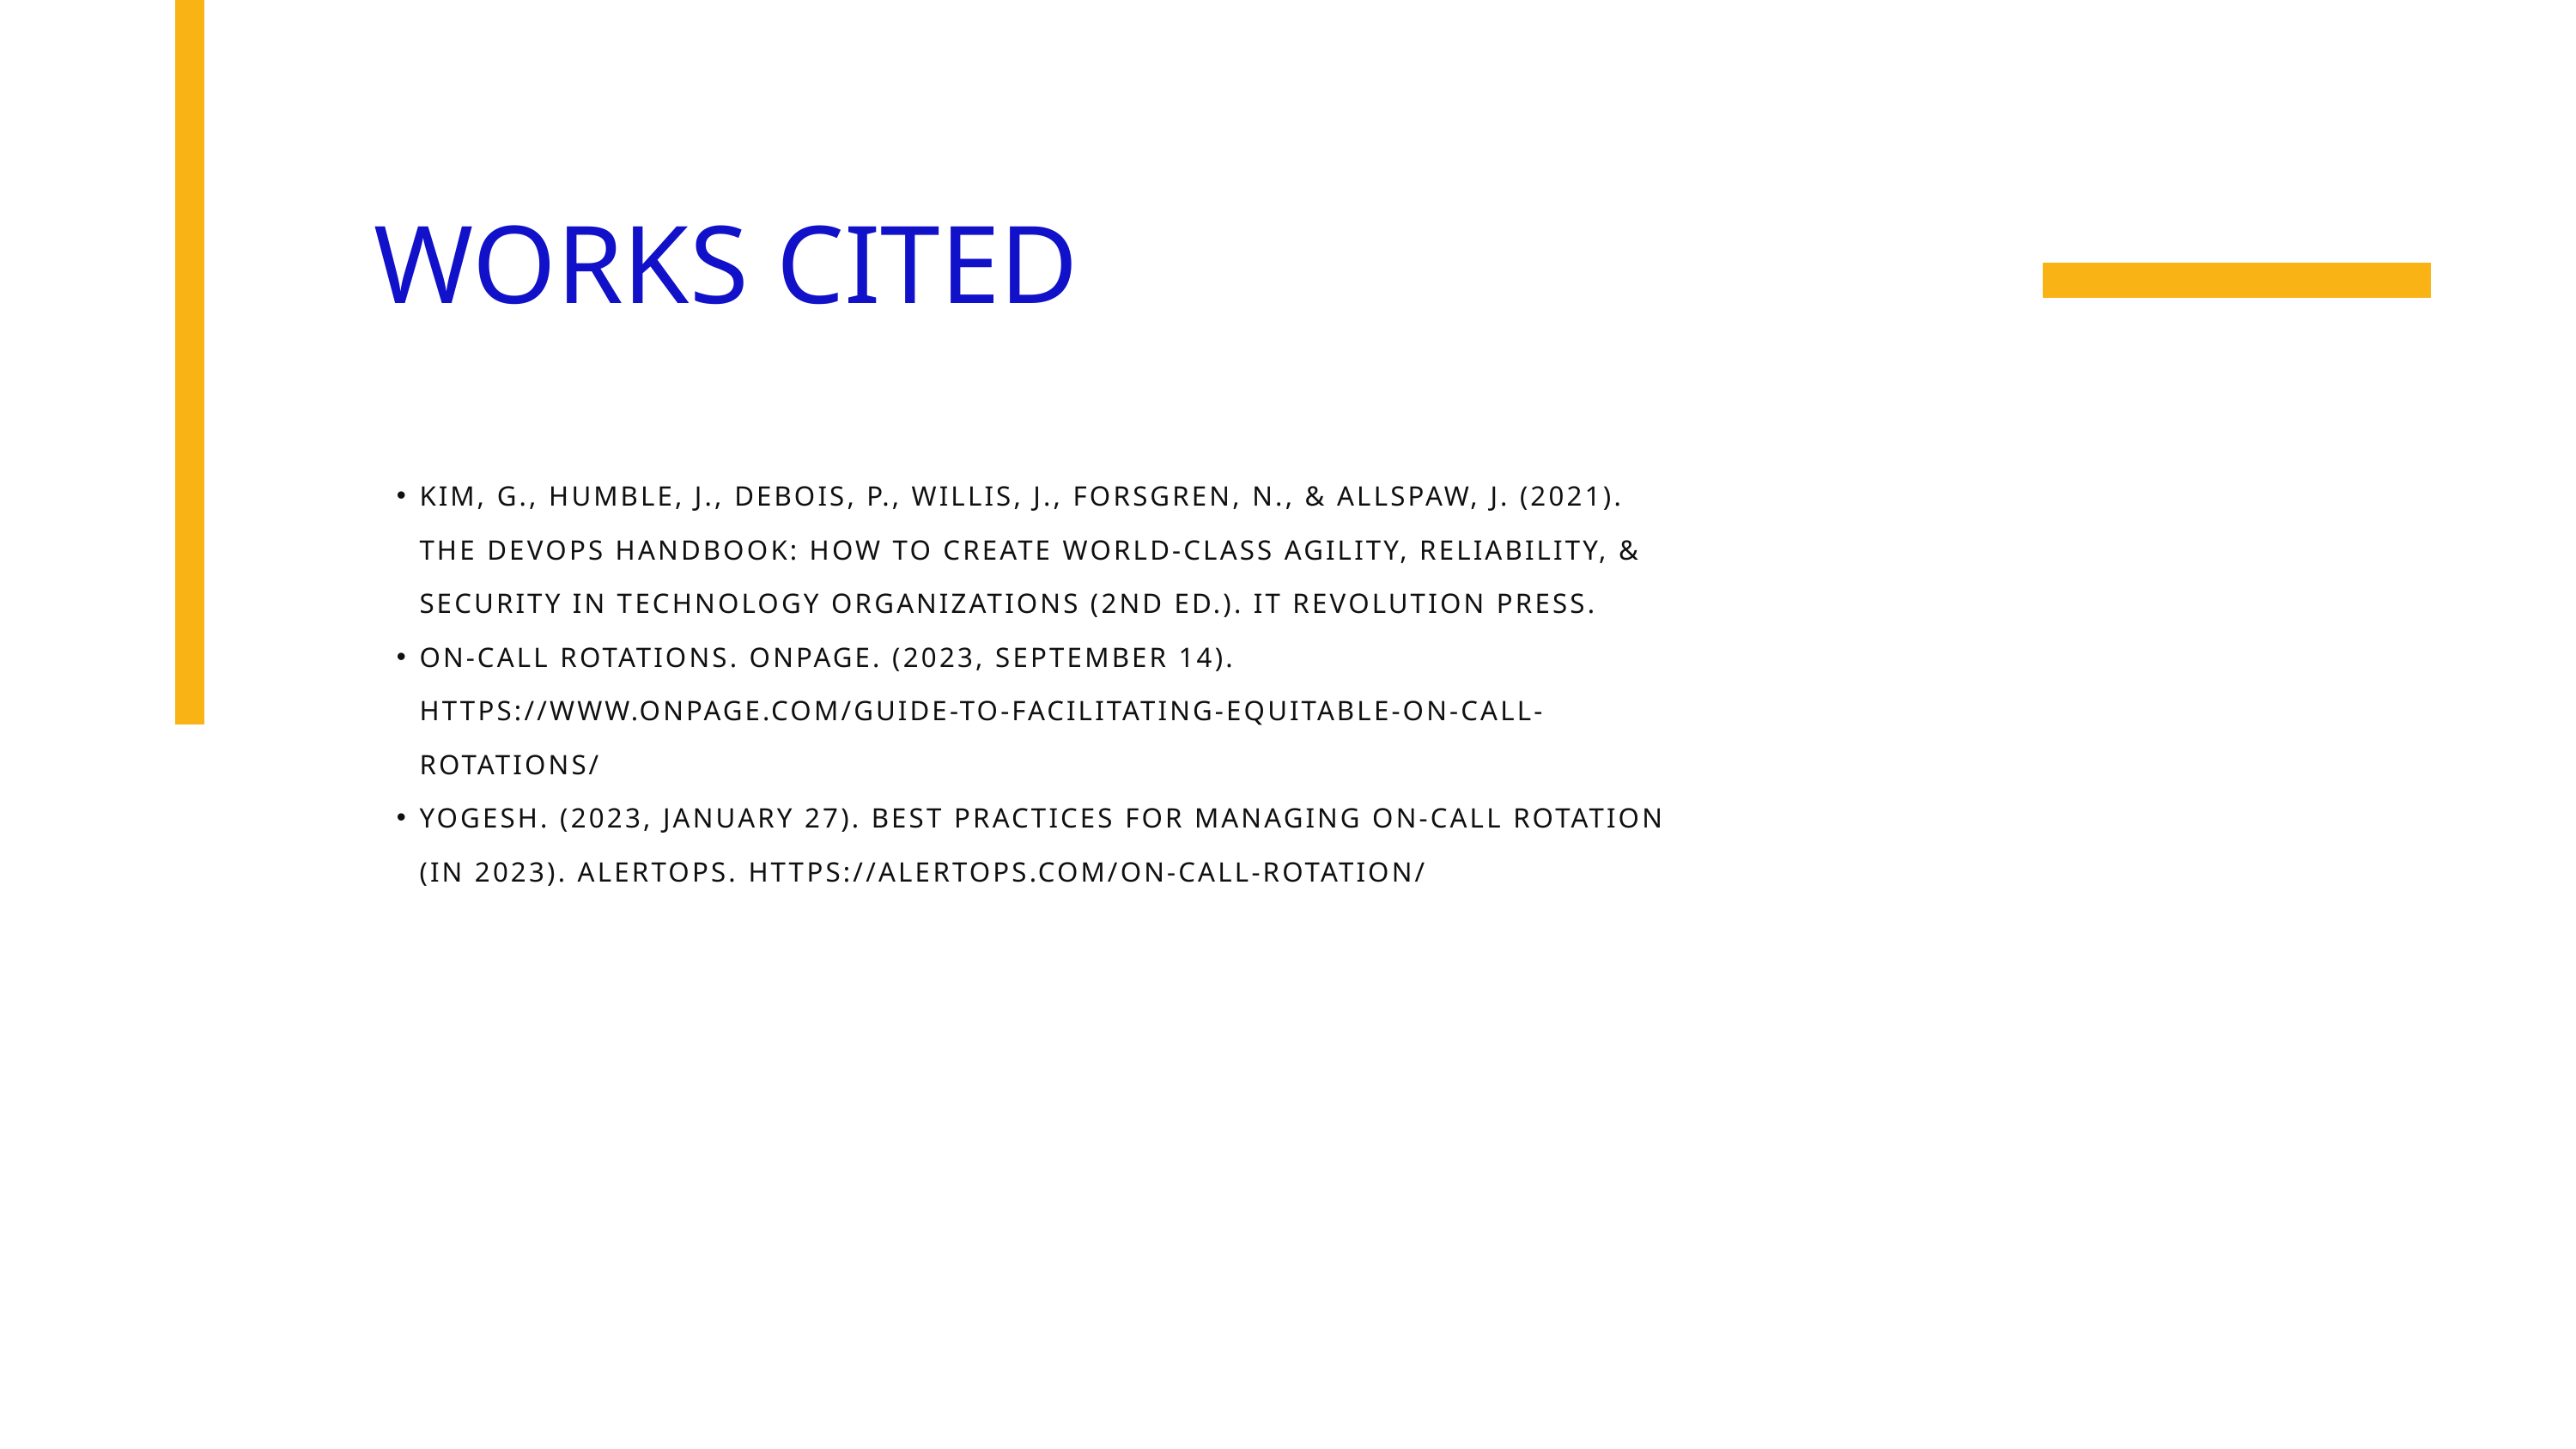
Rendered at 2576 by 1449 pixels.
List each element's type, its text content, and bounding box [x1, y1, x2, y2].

text_box KIM, G., HUMBLE, J., DEBOIS, P., WILLIS, J., FORSGREN, N., & ALLSPAW, J. (2021). THE DEVOPS HANDBOOK: HOW TO CREATE WORLD-CLASS AGILITY, RELIABILITY, & SECURITY IN TECHNOLOGY ORGANIZATIONS (2ND ED.). IT REVOLUTION PRESS. ON-CALL ROTATIONS. ONPAGE. (2023, SEPTEMBER 14). HTTPS://WWW.ONPAGE.COM/GUIDE-TO-FACILITATING-EQUITABLE-ON-CALL-ROTATIONS/ YOGESH. (2023, JANUARY 27). BEST PRACTICES FOR MANAGING ON-CALL ROTATION (IN 2023). ALERTOPS. HTTPS://ALERTOPS.COM/ON-CALL-ROTATION/ [374, 458, 1683, 958]
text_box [174, 0, 205, 724]
text_box WORKS CITED [374, 206, 1683, 325]
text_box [2042, 262, 2432, 298]
